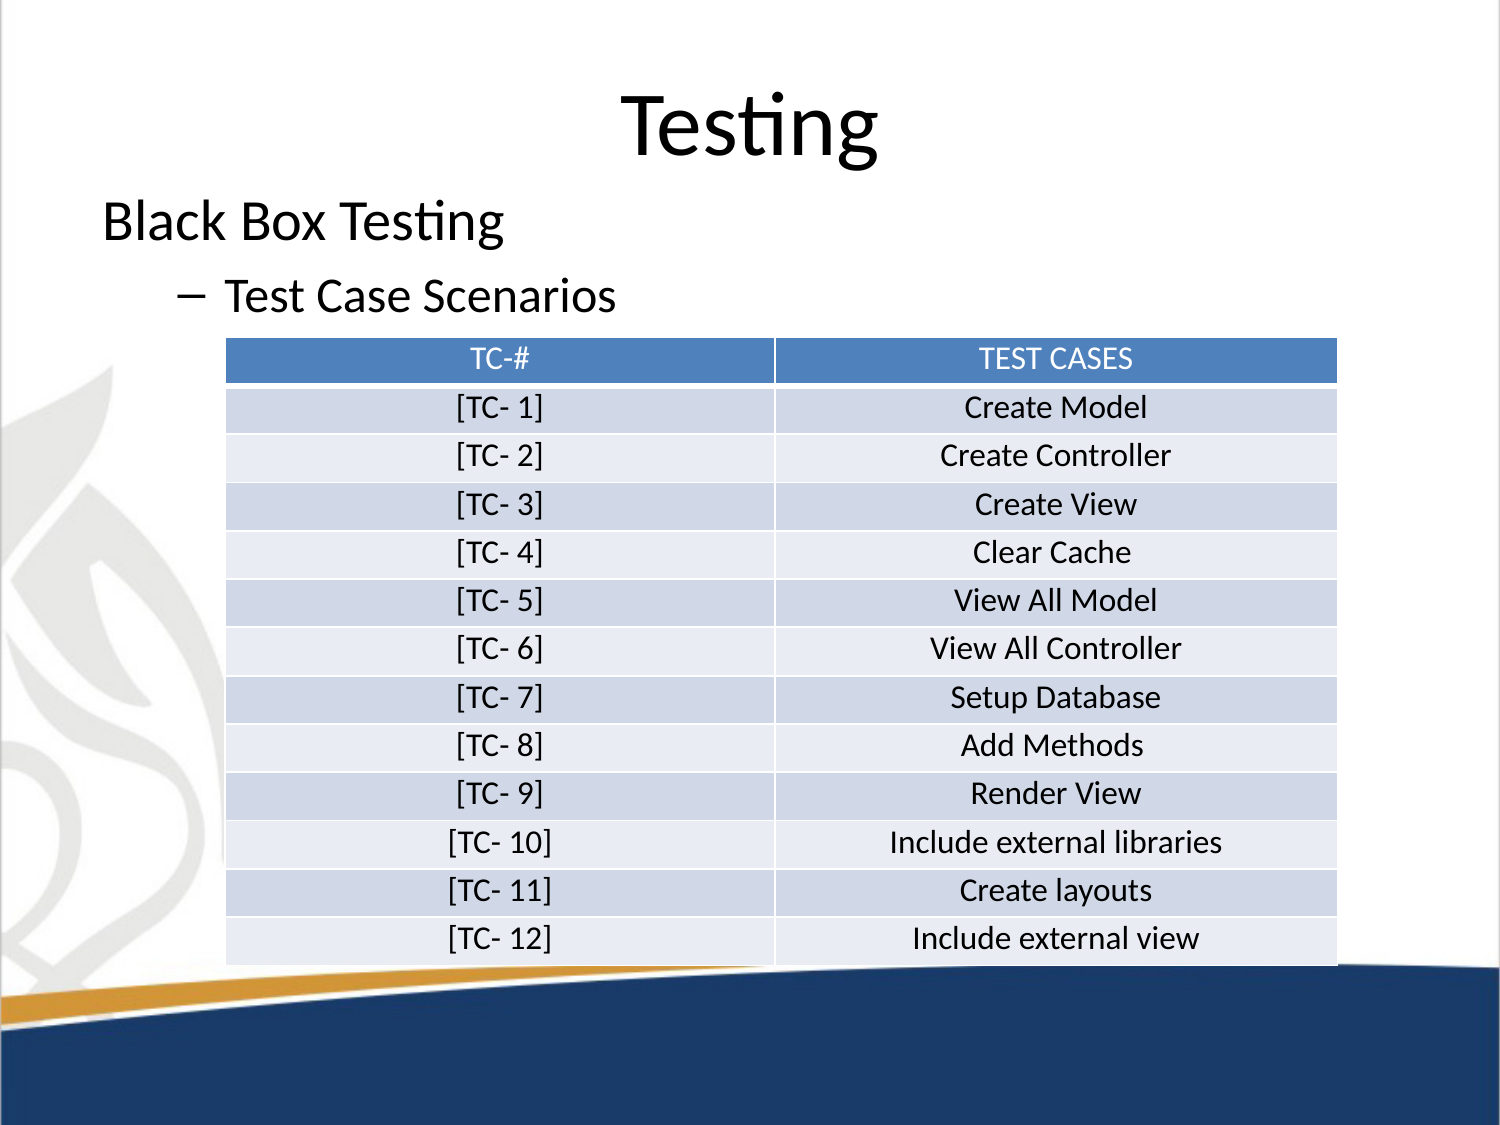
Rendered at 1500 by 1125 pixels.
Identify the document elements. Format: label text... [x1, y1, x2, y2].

table_cell [TC- 11] [226, 870, 774, 916]
table_cell [TC- 5] [226, 580, 774, 626]
table_cell View All Controller [776, 628, 1337, 675]
table_cell Include external libraries [776, 821, 1337, 868]
picture [0, 0, 1500, 1125]
table_cell [TC- 7] [226, 677, 774, 723]
title Testing [75, 24, 1425, 213]
table_cell Add Methods [776, 725, 1337, 771]
table_cell Create Controller [776, 435, 1337, 482]
table_cell [TC- 10] [226, 821, 774, 868]
table_cell Render View [776, 773, 1337, 820]
table_cell [TC- 12] [226, 918, 774, 965]
table_header TEST CASES [776, 338, 1337, 383]
table_cell [TC- 6] [226, 628, 774, 675]
table_cell [TC- 4] [226, 532, 774, 578]
table_cell [TC- 9] [226, 773, 774, 820]
table_cell [TC- 1] [226, 389, 774, 433]
table_cell Clear Cache [776, 532, 1337, 578]
table_cell Create Model [776, 389, 1337, 433]
table_cell [TC- 2] [226, 435, 774, 482]
table_cell Create layouts [776, 870, 1337, 916]
list Black Box Testing Test Case Scenarios [87, 174, 1438, 338]
table_cell Include external view [776, 918, 1337, 965]
table_cell [TC- 8] [226, 725, 774, 771]
table_cell Create View [776, 483, 1337, 530]
table_cell Setup Database [776, 677, 1337, 723]
table_cell [TC- 3] [226, 483, 774, 530]
table_header TC-# [226, 338, 774, 383]
table_cell View All Model [776, 580, 1337, 626]
